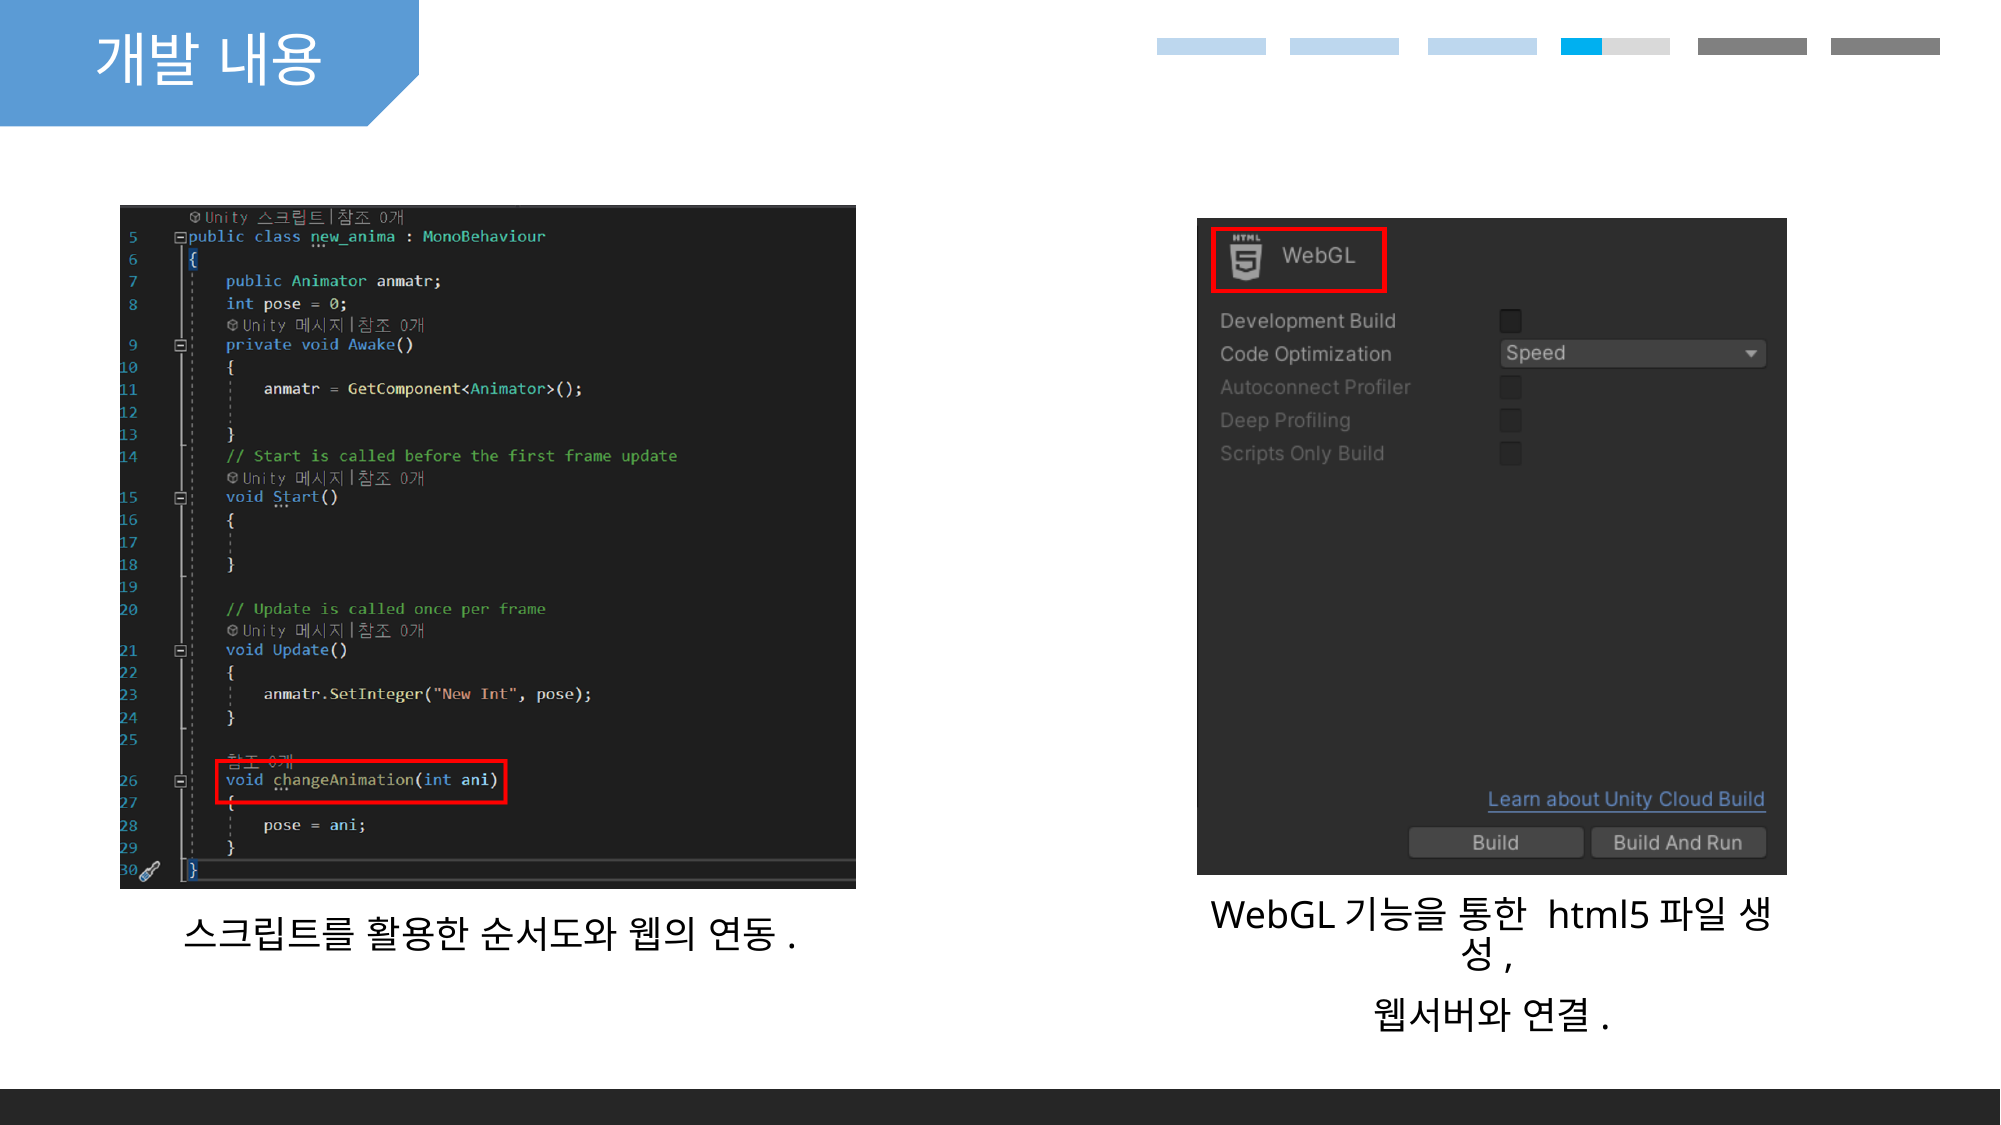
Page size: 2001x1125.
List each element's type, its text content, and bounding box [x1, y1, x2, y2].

picture [120, 205, 856, 889]
text_box WebGL기능을 통한 html5파일 생성, 웹서버와 연결. [1177, 888, 1808, 1090]
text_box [1197, 218, 1787, 875]
text_box [0, 1088, 2000, 1125]
text_box 스크립트를 활용한 순서도와 웹의 연동. [122, 908, 858, 1110]
text_box [0, 0, 420, 128]
text_box 개발 내용 [23, 15, 396, 100]
